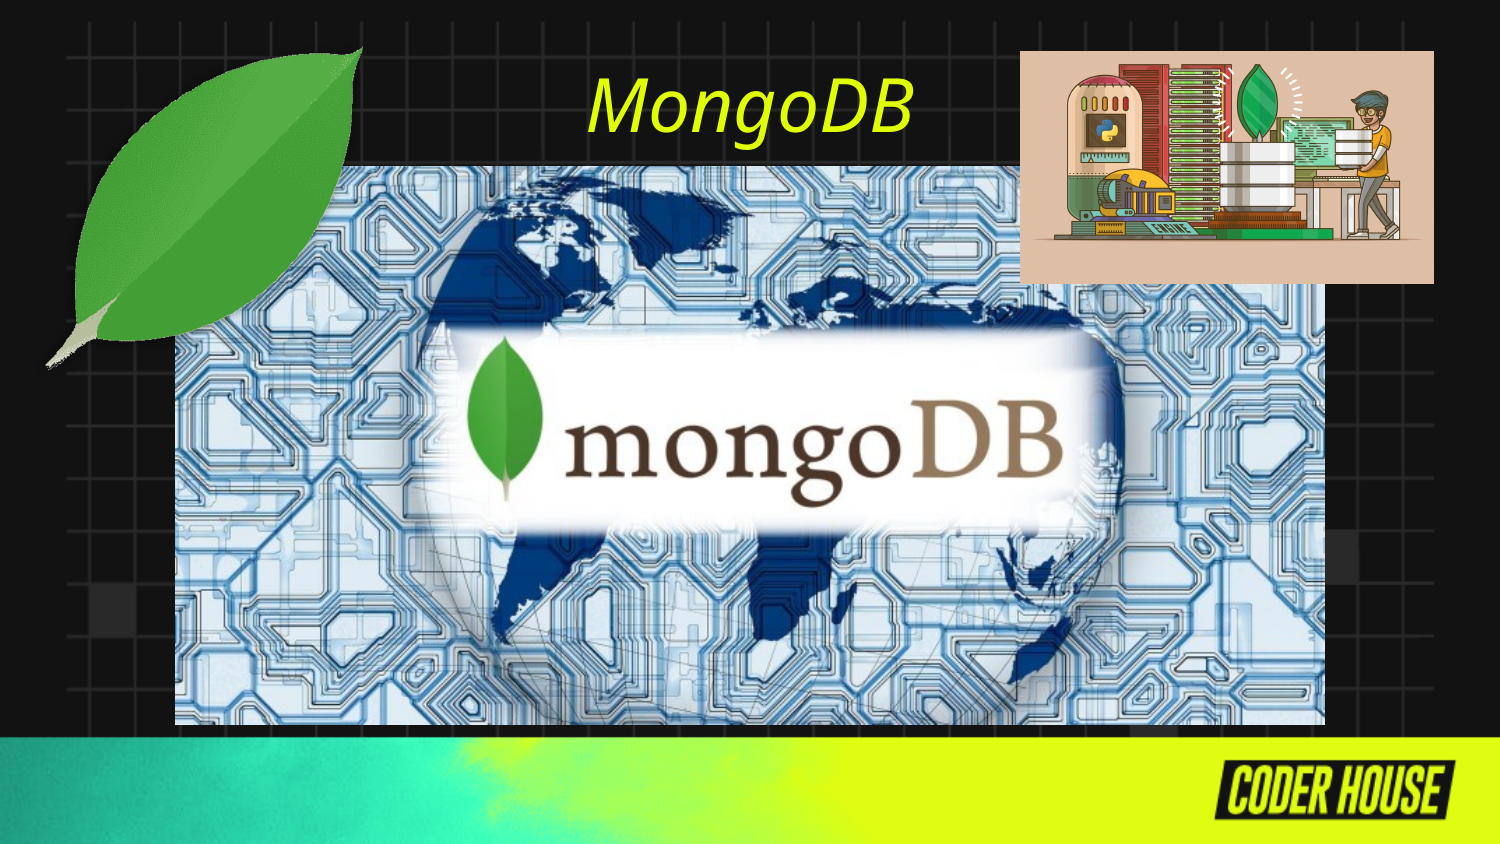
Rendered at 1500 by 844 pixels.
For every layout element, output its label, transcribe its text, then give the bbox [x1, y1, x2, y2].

text_box MongoDB [626, 22, 1500, 184]
picture [0, 0, 1500, 844]
